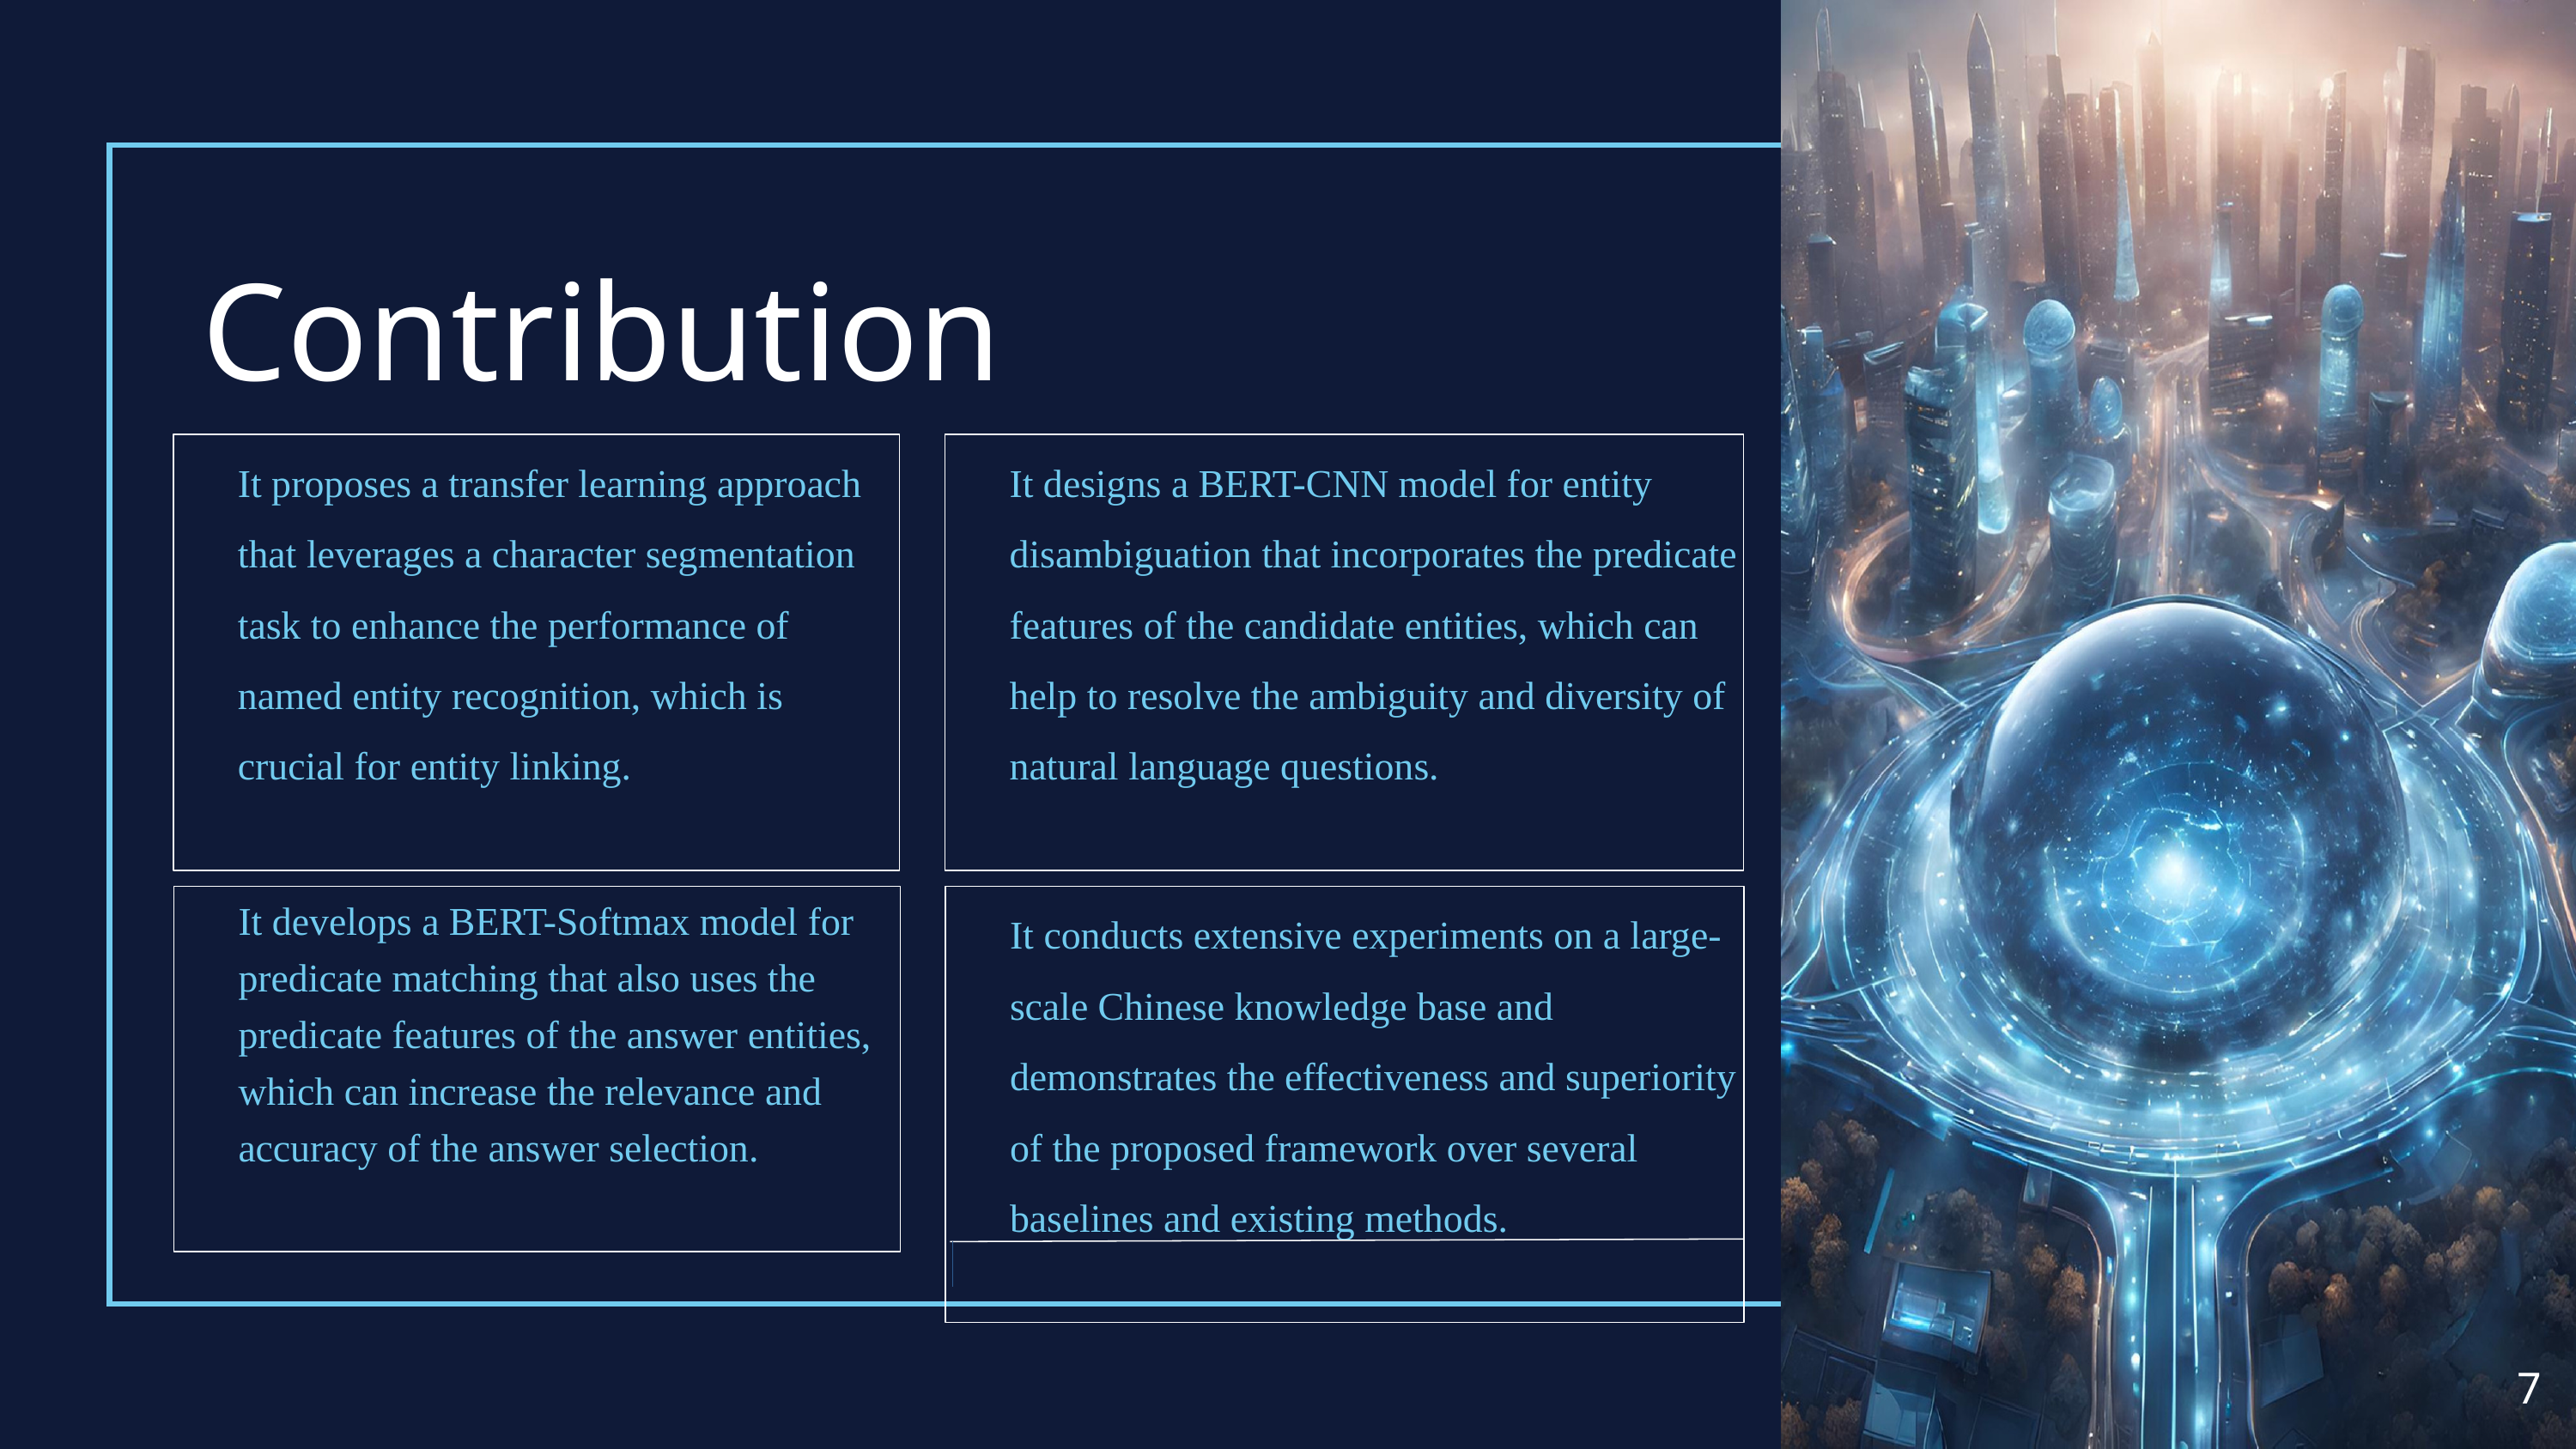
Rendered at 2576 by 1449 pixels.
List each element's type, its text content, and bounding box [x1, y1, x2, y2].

text_box It develops a BERT-Softmax model for predicate matching that also uses the predicate features of the answer entities, which can increase the relevance and accuracy of the answer selection. [173, 886, 901, 1252]
picture [1780, 0, 2576, 1449]
text_box It designs a BERT-CNN model for entity disambiguation that incorporates the predicate features of the candidate entities, which can help to resolve the ambiguity and diversity of natural language questions. [945, 433, 1744, 870]
text_box Contribution [202, 215, 1373, 409]
text_box It conducts extensive experiments on a large-scale Chinese knowledge base and demonstrates the effectiveness and superiority of the proposed framework over several baselines and existing methods. [945, 886, 1744, 1323]
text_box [950, 1239, 1744, 1242]
text_box [109, 144, 1776, 1304]
text_box It proposes a transfer learning approach that leverages a character segmentation task to enhance the performance of named entity recognition, which is crucial for entity linking. [173, 433, 900, 870]
